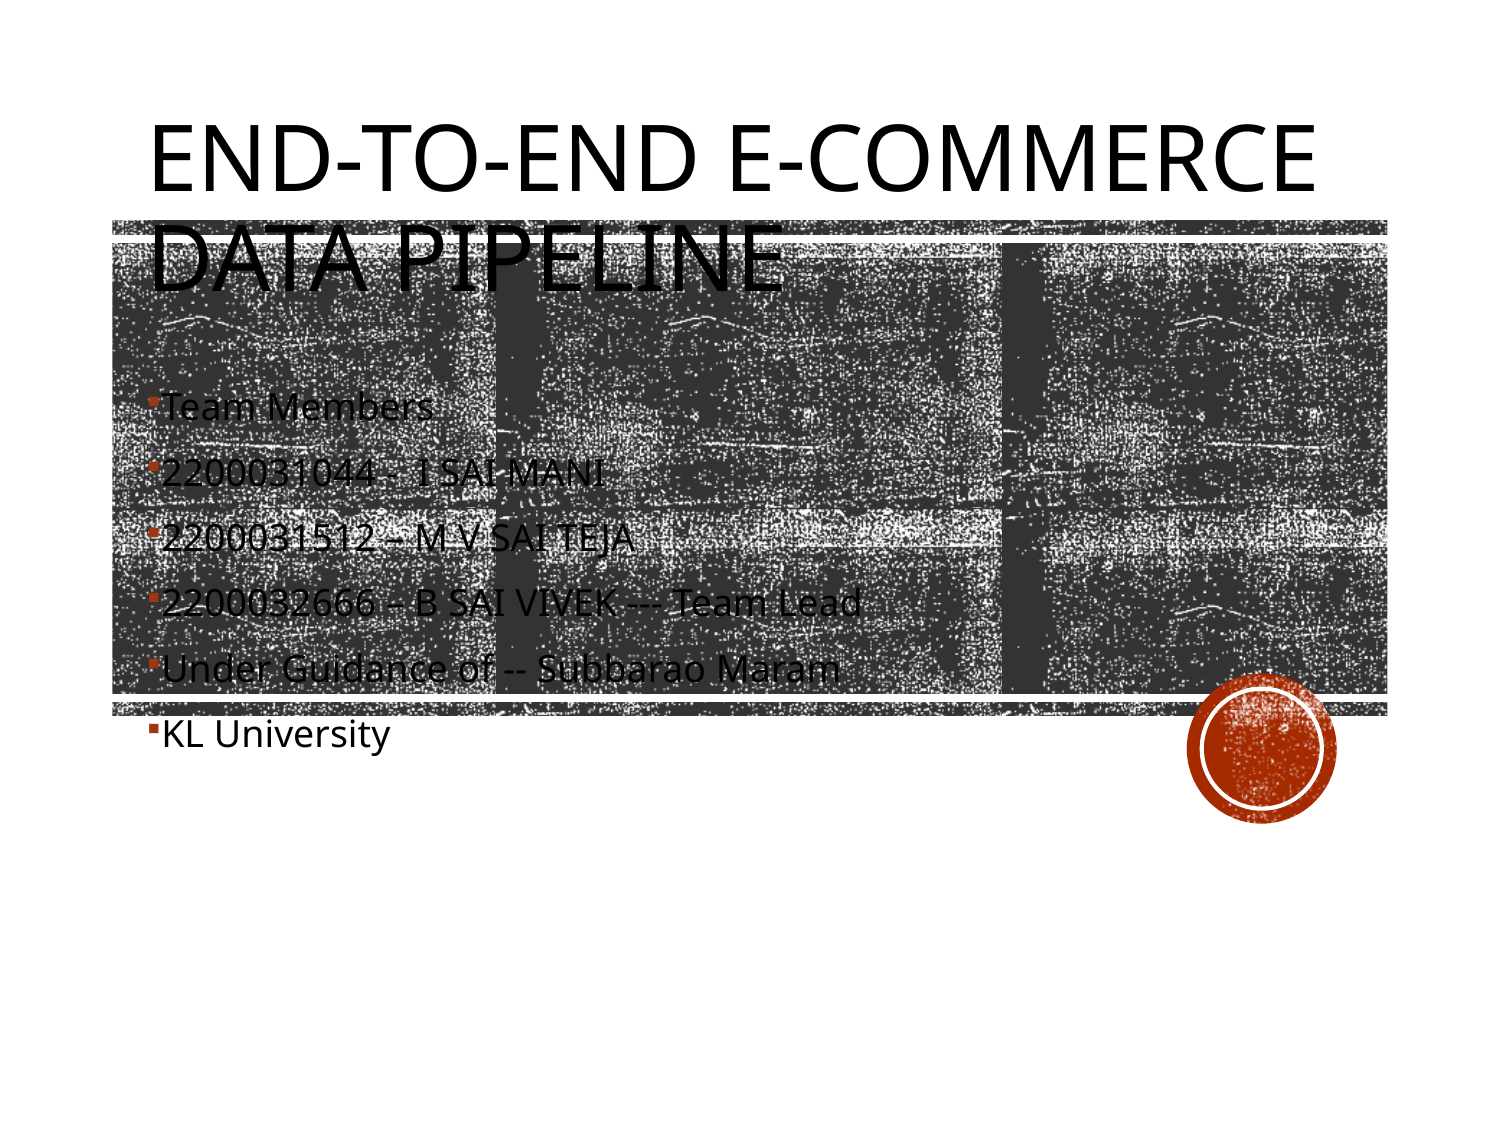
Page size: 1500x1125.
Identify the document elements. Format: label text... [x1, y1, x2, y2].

subtitle Team Members 2200031044 - I SAI MANI 2200031512 – M V SAI TEJA 2200032666 – B SAI VIVEK --- Team Lead Under Guidance of -- Subbarao Maram KL University [131, 380, 1370, 1013]
title End-to-End E-commerce Data Pipeline [131, 79, 1370, 344]
